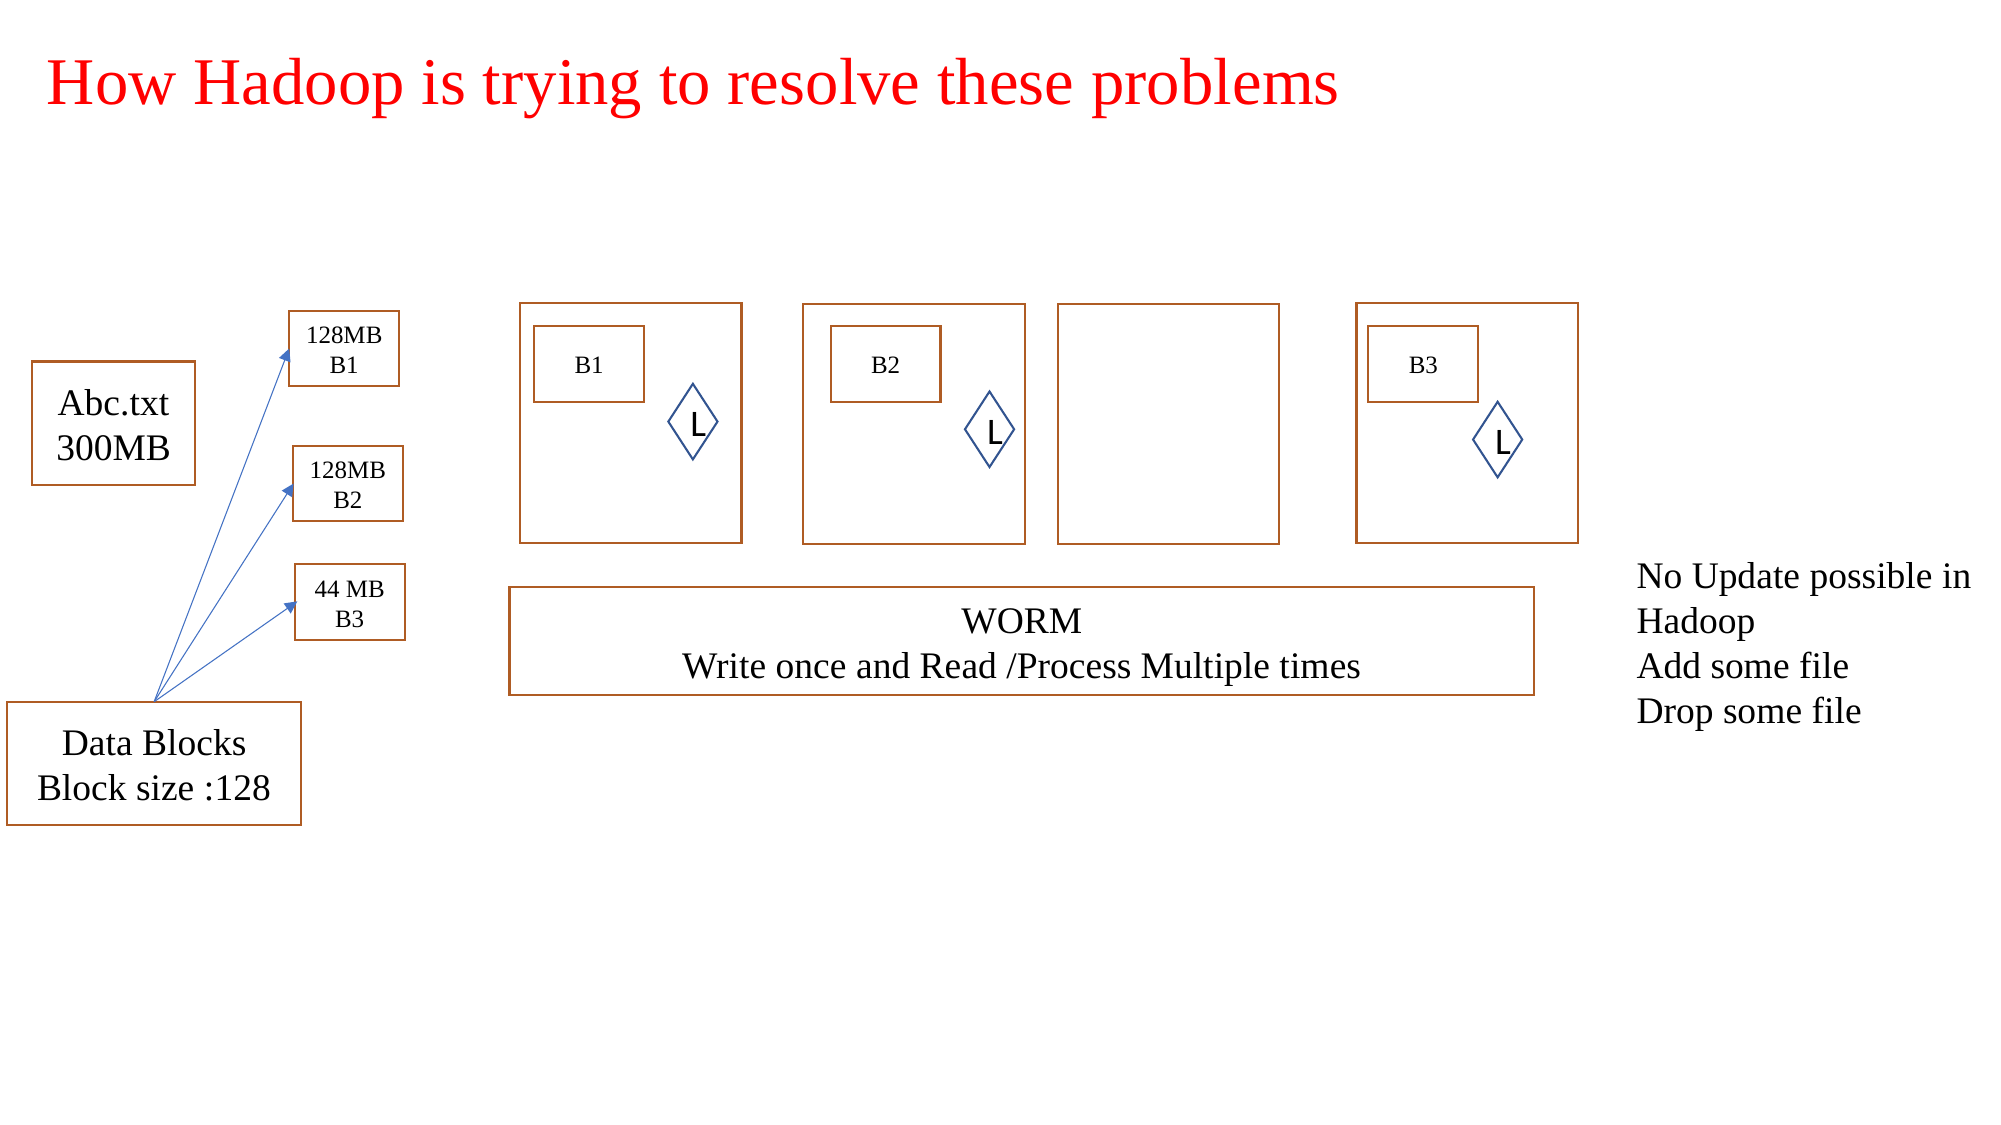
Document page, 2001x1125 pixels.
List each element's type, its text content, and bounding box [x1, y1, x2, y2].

text_box [519, 302, 743, 544]
text_box Data Blocks Block size :128 [6, 701, 302, 826]
text_box WORM Write once and Read /Process Multiple times [508, 586, 1535, 696]
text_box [154, 483, 294, 601]
text_box B2 [830, 325, 942, 403]
text_box [1355, 302, 1579, 544]
text_box L [963, 389, 1016, 469]
text_box L [667, 381, 719, 462]
text_box [802, 303, 1026, 545]
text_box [154, 601, 298, 702]
text_box B1 [533, 325, 645, 403]
text_box B3 [1367, 325, 1479, 403]
text_box 128MB B1 [288, 310, 400, 387]
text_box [154, 348, 290, 483]
title How Hadoop is trying to resolve these problems [31, 21, 1959, 145]
text_box Abc.txt 300MB [31, 360, 154, 486]
text_box L [1471, 399, 1524, 480]
text_box No Update possible in Hadoop Add some file Drop some file [1621, 543, 2000, 739]
text_box 128MB B2 [292, 445, 404, 522]
text_box 44 MB B3 [294, 563, 406, 641]
text_box [1057, 303, 1280, 545]
